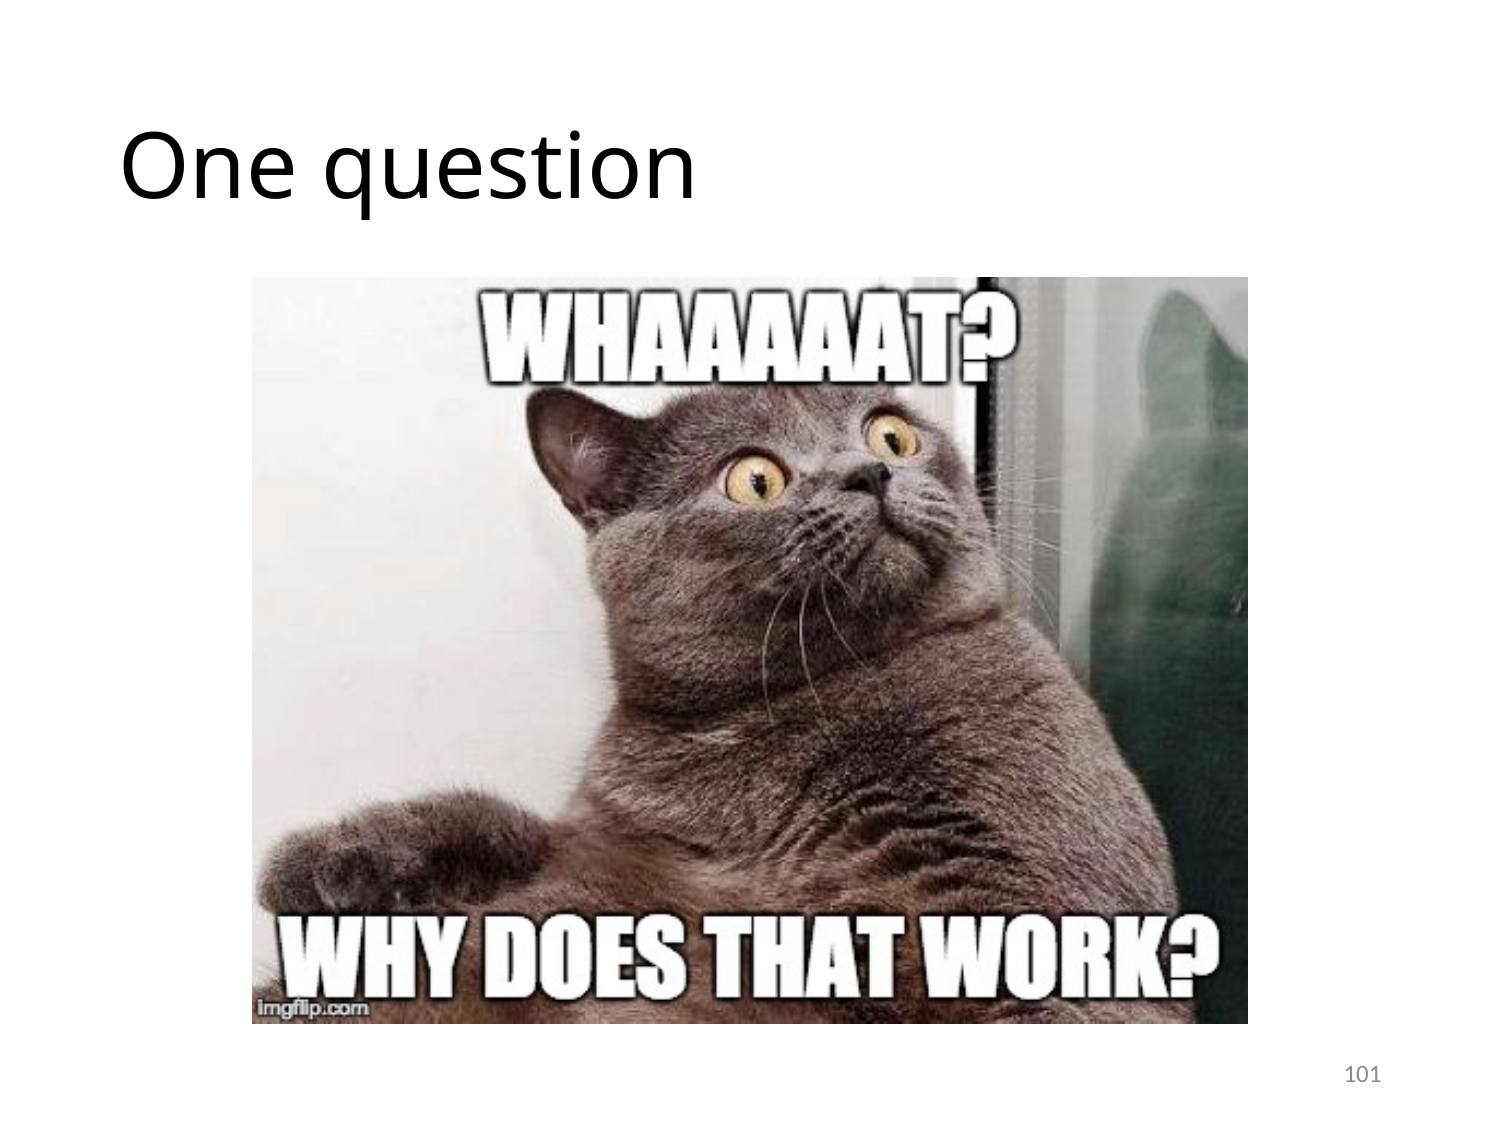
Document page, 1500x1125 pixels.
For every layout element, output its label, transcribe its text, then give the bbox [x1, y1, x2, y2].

slide_number 101 [1059, 1042, 1397, 1103]
picture [252, 277, 1248, 1025]
title One question [103, 59, 1397, 278]
